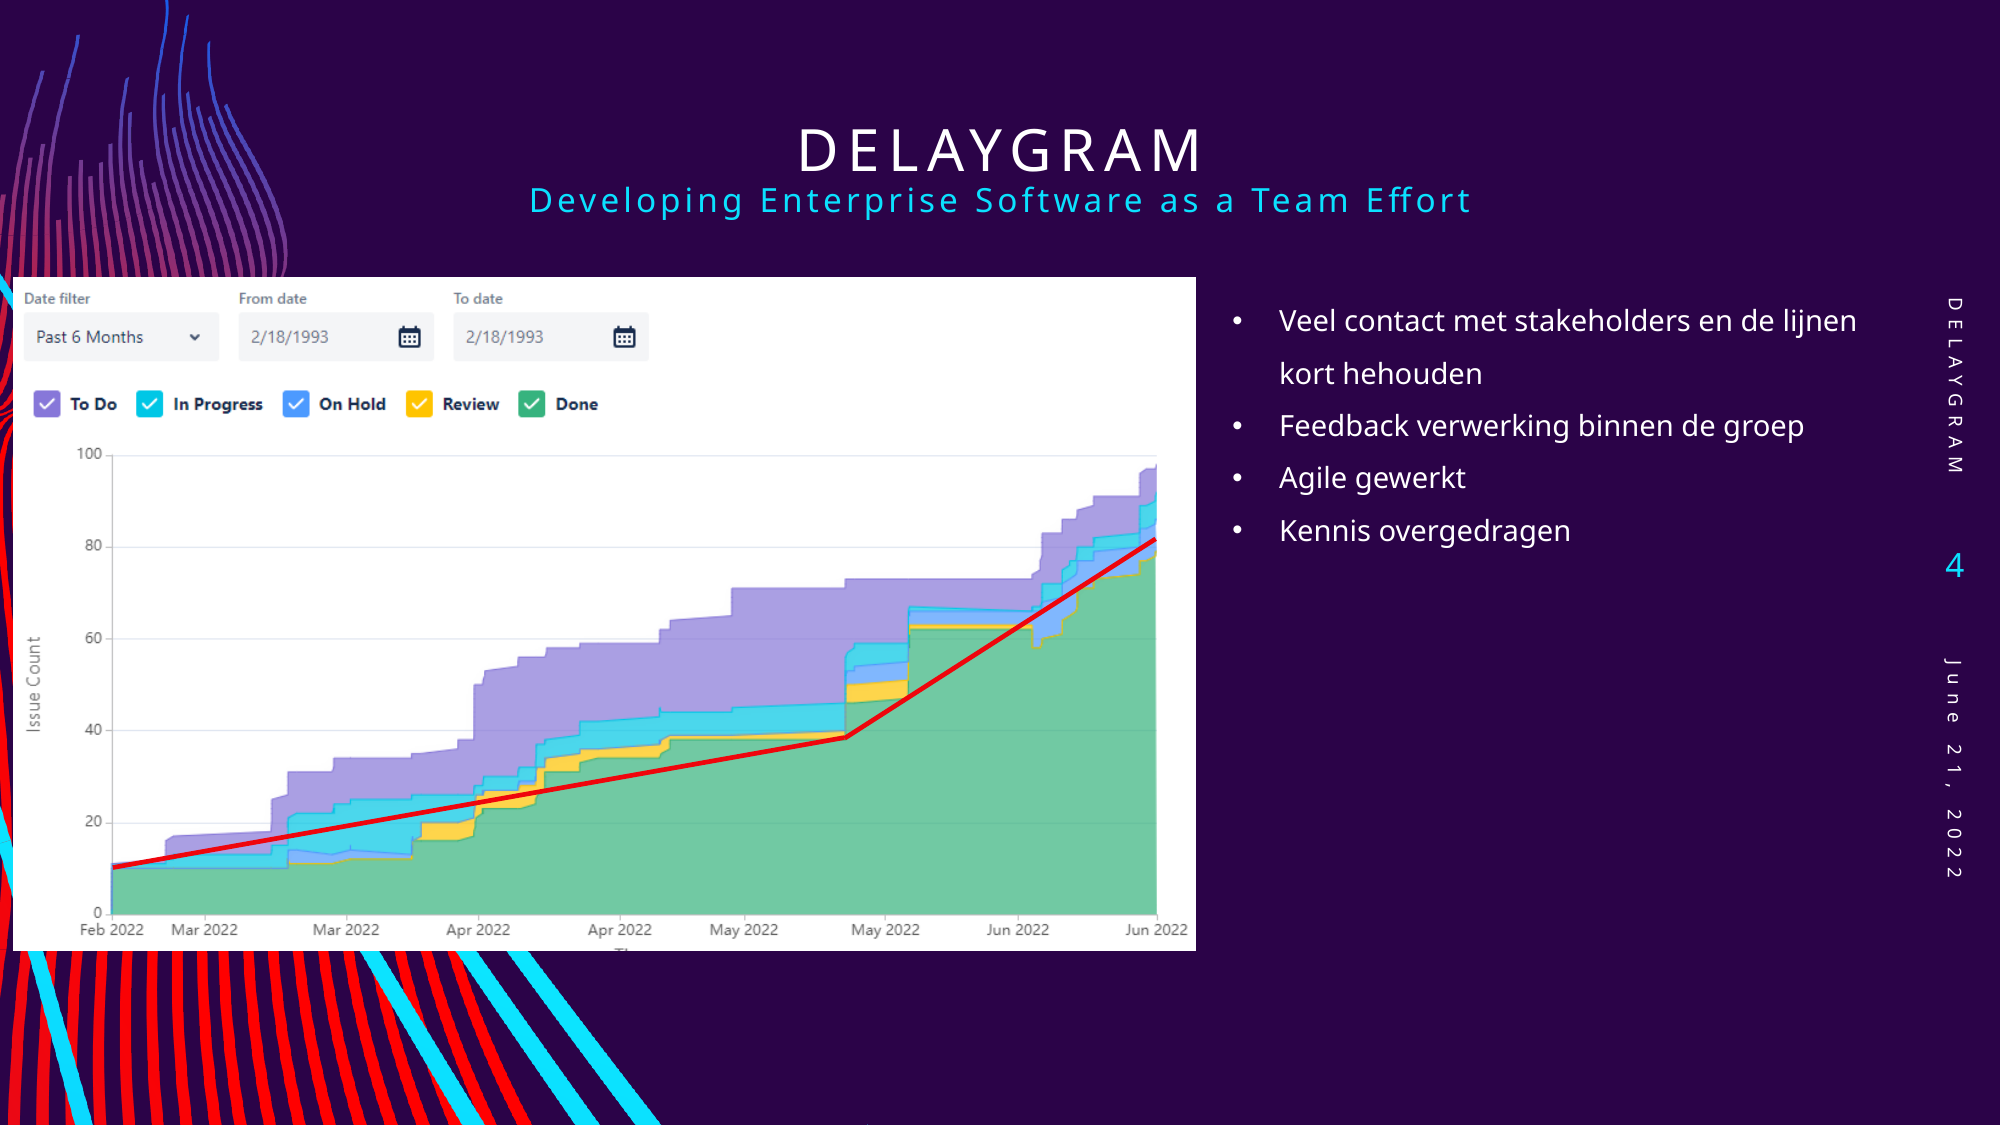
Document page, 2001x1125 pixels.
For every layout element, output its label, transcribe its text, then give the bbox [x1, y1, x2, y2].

slide_number 4 [1889, 519, 1980, 615]
footer DELAYGRAM [1926, 33, 1987, 489]
text_box Delaygram [596, 113, 1404, 176]
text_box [112, 737, 845, 868]
list Veel contact met stakeholders en de lijnen kort hehouden Feedback verwerking binnen de groep Agile gewerkt Kennis overgedragen [1217, 277, 1926, 951]
text_box Developing Enterprise Software as a Team Effort [481, 176, 1519, 237]
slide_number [1925, 645, 1986, 1080]
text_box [844, 538, 1156, 739]
picture [0, 0, 2000, 1125]
